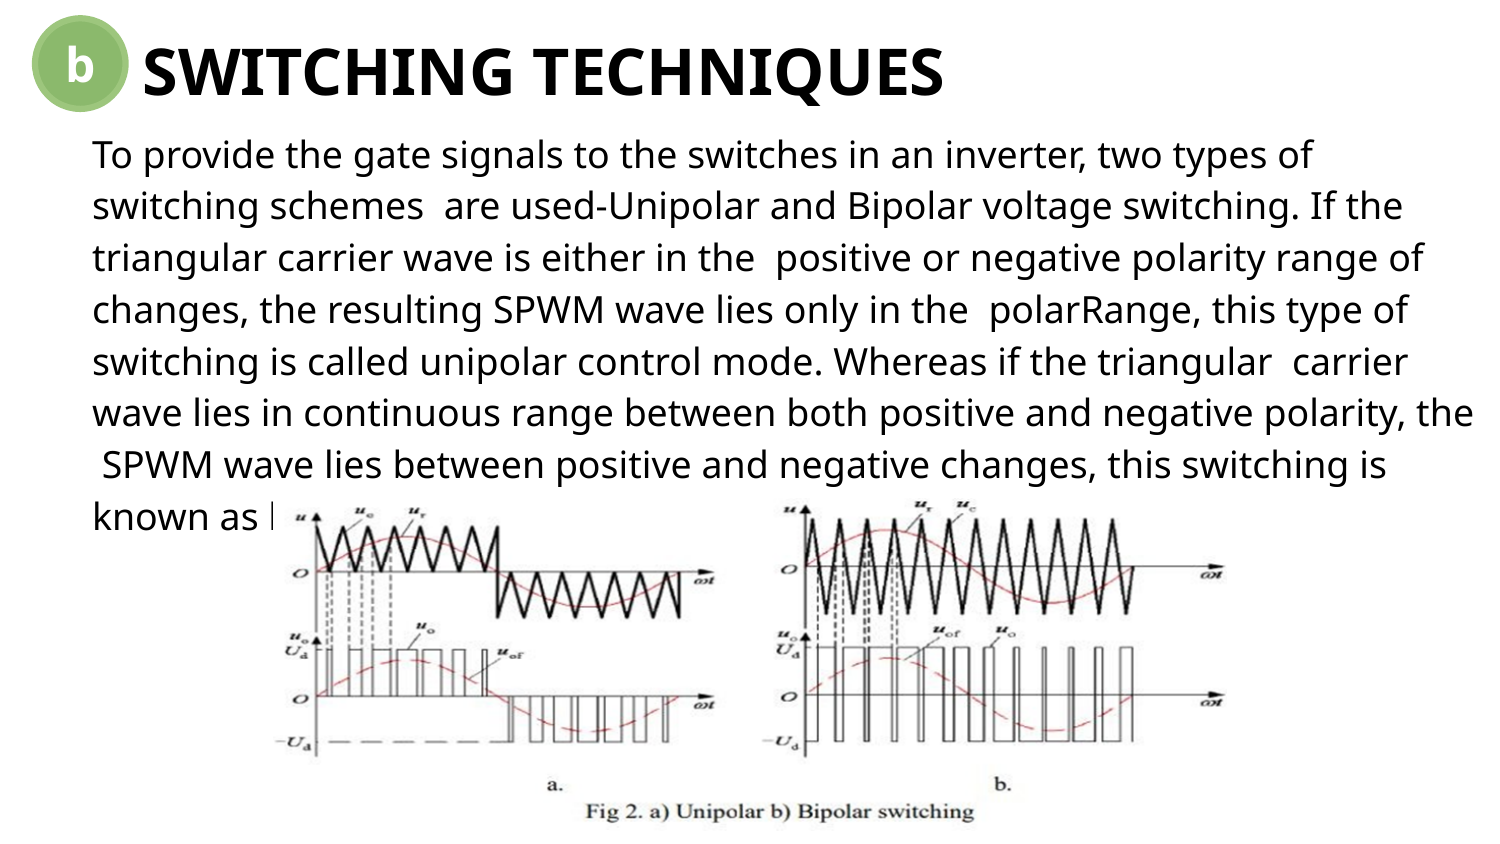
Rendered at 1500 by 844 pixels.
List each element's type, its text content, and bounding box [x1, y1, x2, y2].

text_box To provide the gate signals to the switches in an inverter, two types of switching schemes are used-Unipolar and Bipolar voltage switching. If the triangular carrier wave is either in the positive or negative polarity range of changes, the resulting SPWM wave lies only in the polarRange, this type of switching is called unipolar control mode. Whereas if the triangular carrier wave lies in continuous range between both positive and negative polarity, the SPWM wave lies between positive and negative changes, this switching is known as bipolar control. [75, 108, 1500, 553]
title SWITCHING TECHNIQUES [125, 33, 1357, 95]
picture [272, 498, 1228, 831]
text_box b [35, 18, 126, 109]
